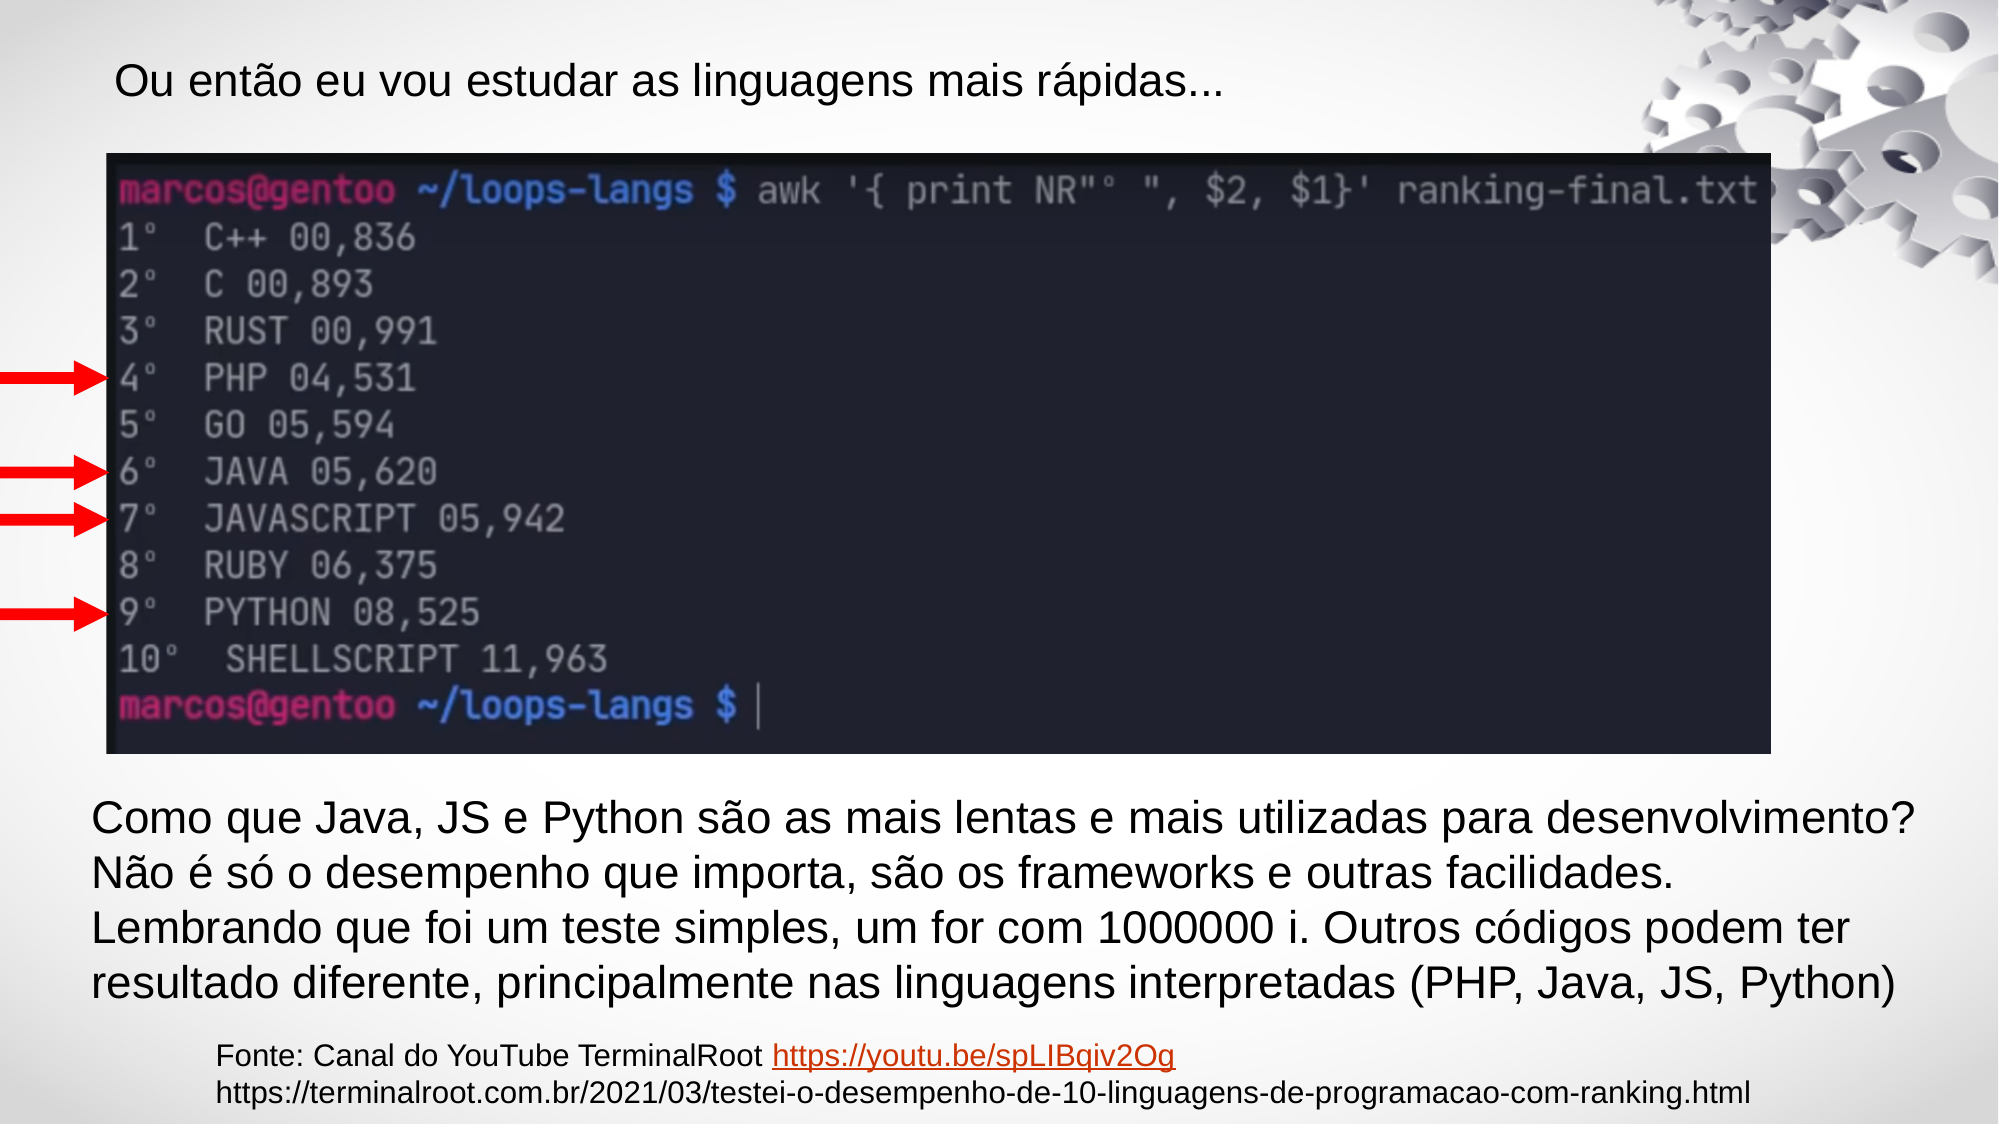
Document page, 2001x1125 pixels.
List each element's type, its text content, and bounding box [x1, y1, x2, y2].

text_box Fonte: Canal do YouTube TerminalRoot https://youtu.be/spLIBqiv2Og https://terminalroot.com.br/2021/03/testei-o-desempenho-de-10-linguagens-de-programacao-com-ranking.html [200, 1027, 1783, 1091]
text_box Ou então eu vou estudar as linguagens mais rápidas... [99, 31, 1899, 125]
text_box [0, 466, 99, 479]
text_box Como que Java, JS e Python são as mais lentas e mais utilizadas para desenvolvimento? Não é só o desempenho que importa, são os frameworks e outras facilidades. Lembrando que foi um teste simples, um for com 1000000 i. Outros códigos podem ter resultado diferente, principalmente nas linguagens interpretadas (PHP, Java, JS, Python) [76, 779, 1943, 1015]
picture [0, 0, 1999, 1124]
text_box [0, 371, 99, 385]
text_box [0, 608, 99, 621]
text_box [0, 513, 99, 526]
